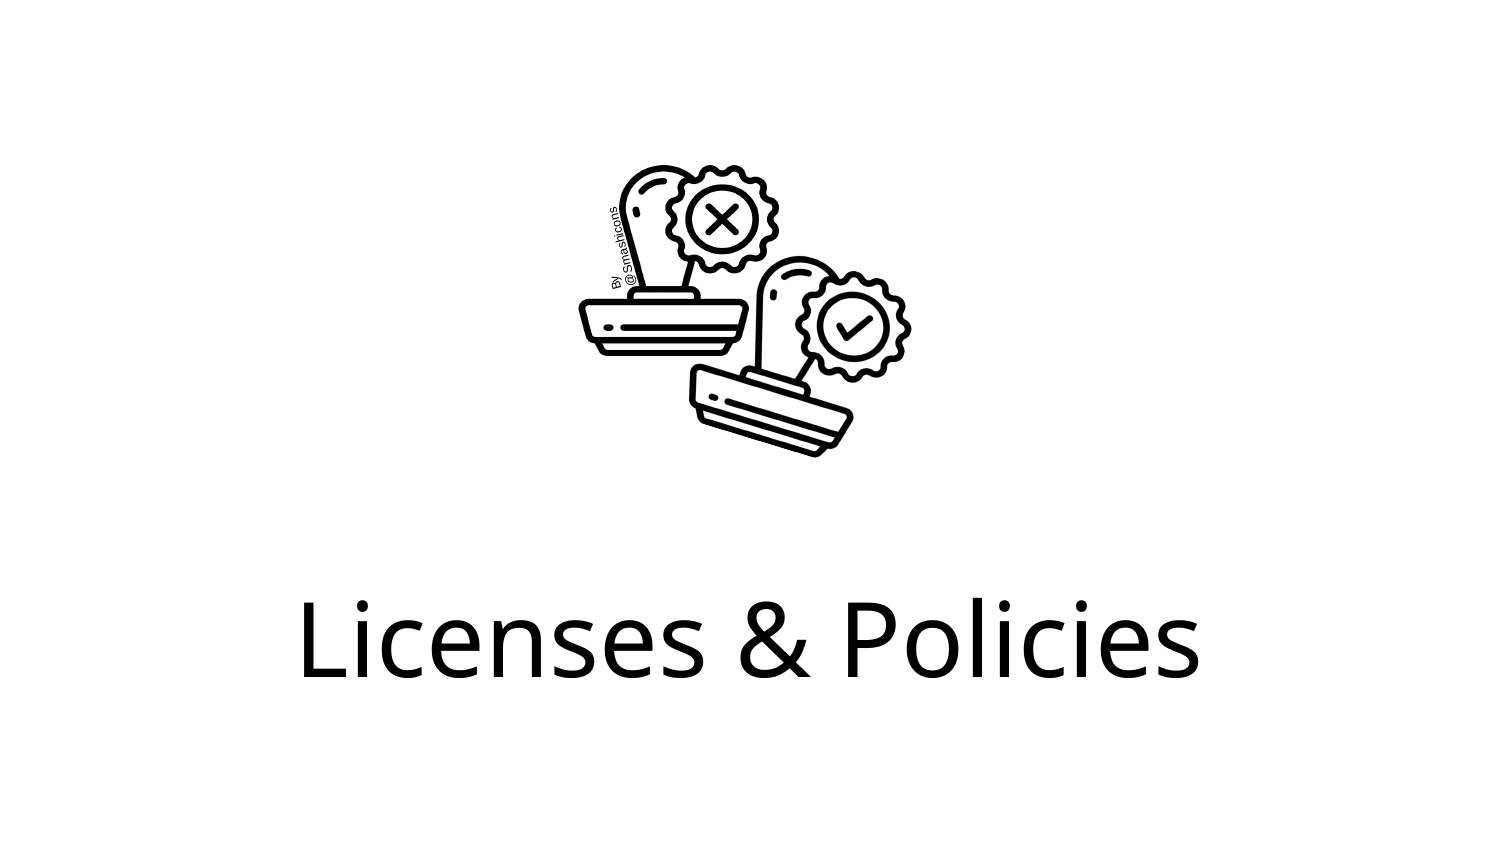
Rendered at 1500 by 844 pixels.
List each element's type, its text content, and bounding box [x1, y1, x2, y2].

subtitle Licenses & Policies [0, 539, 1500, 706]
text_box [578, 164, 922, 476]
